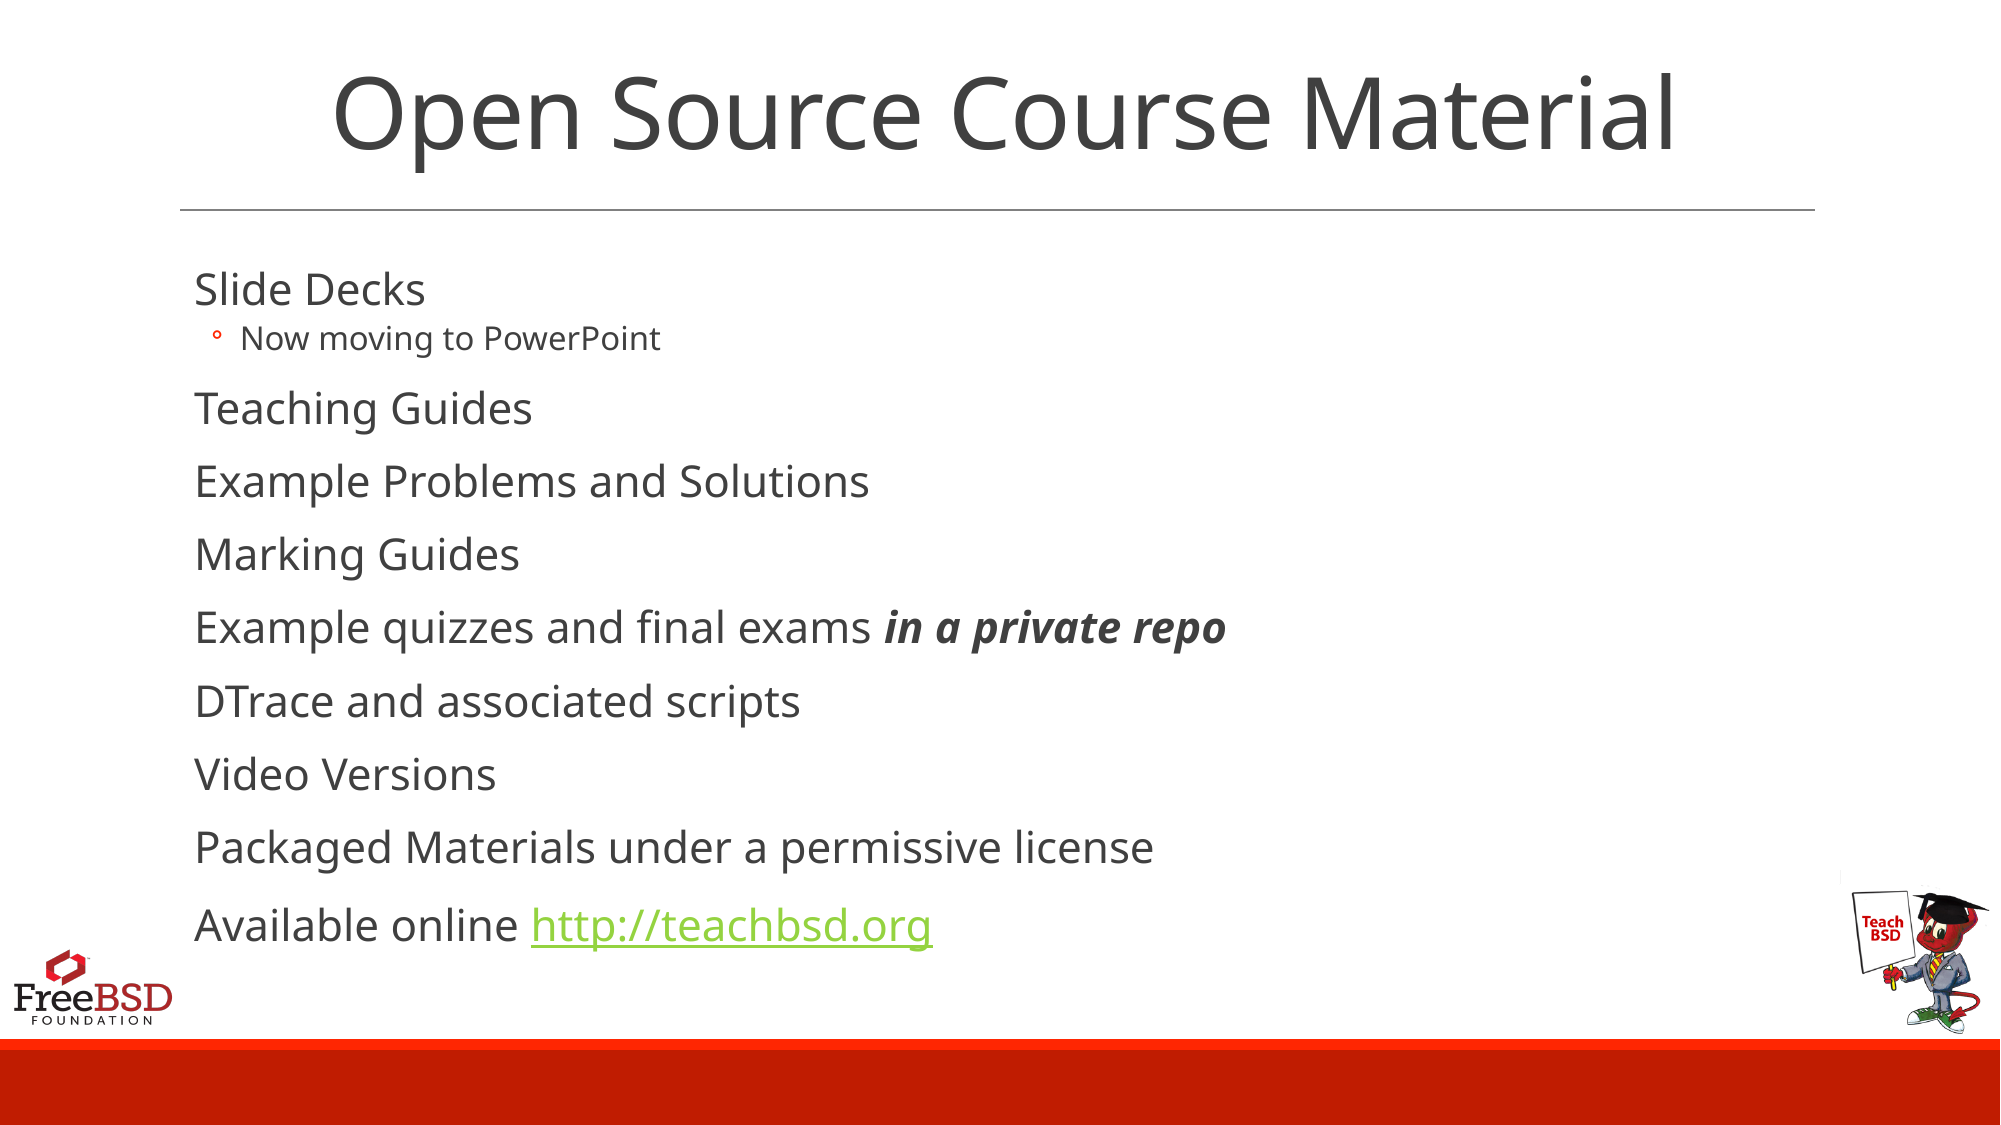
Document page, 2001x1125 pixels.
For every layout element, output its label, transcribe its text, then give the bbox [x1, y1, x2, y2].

list Slide Decks Now moving to PowerPoint Teaching Guides Example Problems and Solutions Marking Guides Example quizzes and final exams in a private repo DTrace and associated scripts Video Versions Packaged Materials under a permissive license Available online http://teachbsd.org [180, 259, 1830, 963]
picture [1839, 870, 1993, 1055]
title Open Source Course Material [180, 47, 1830, 191]
